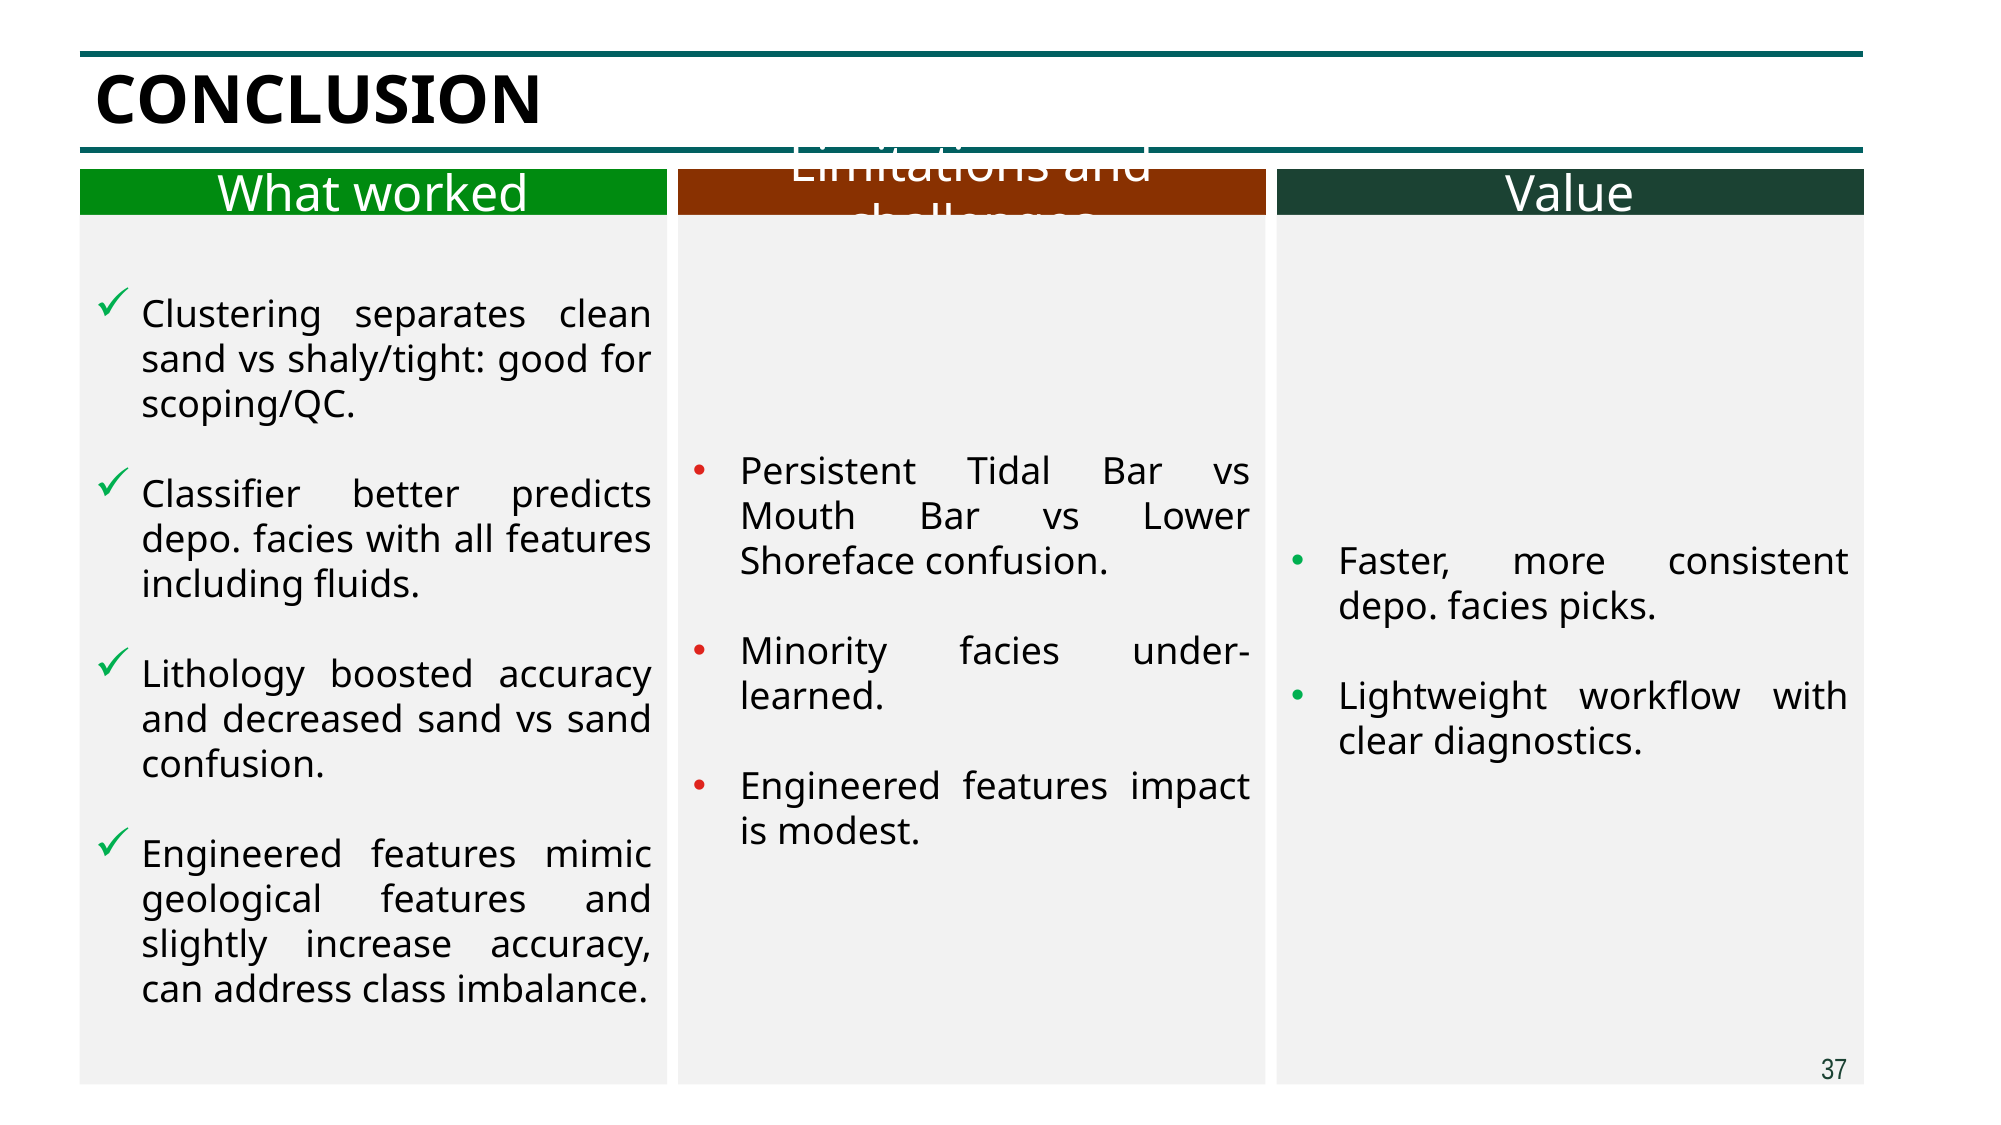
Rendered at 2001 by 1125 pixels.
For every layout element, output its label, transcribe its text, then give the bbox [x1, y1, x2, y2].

text_box Persistent Tidal Bar vs Mouth Bar vs Lower Shoreface confusion. Minority facies under-learned. Engineered features impact is modest. [677, 214, 1267, 1085]
text_box Value [1276, 168, 1865, 214]
text_box Limitations and challenges [677, 168, 1267, 214]
text_box Faster, more consistent depo. facies picks. Lightweight workflow with clear diagnostics. [1276, 214, 1865, 1085]
text_box What worked [79, 168, 668, 214]
text_box Clustering separates clean sand vs shaly/tight: good for scoping/QC. Classifier better predicts depo. facies with all features including fluids. Lithology boosted accuracy and decreased sand vs sand confusion. Engineered features mimic geological features and slightly increase accuracy, can address class imbalance. [79, 214, 668, 1085]
title conclusion [79, 58, 1863, 147]
text_box 37 [1412, 1042, 1863, 1103]
